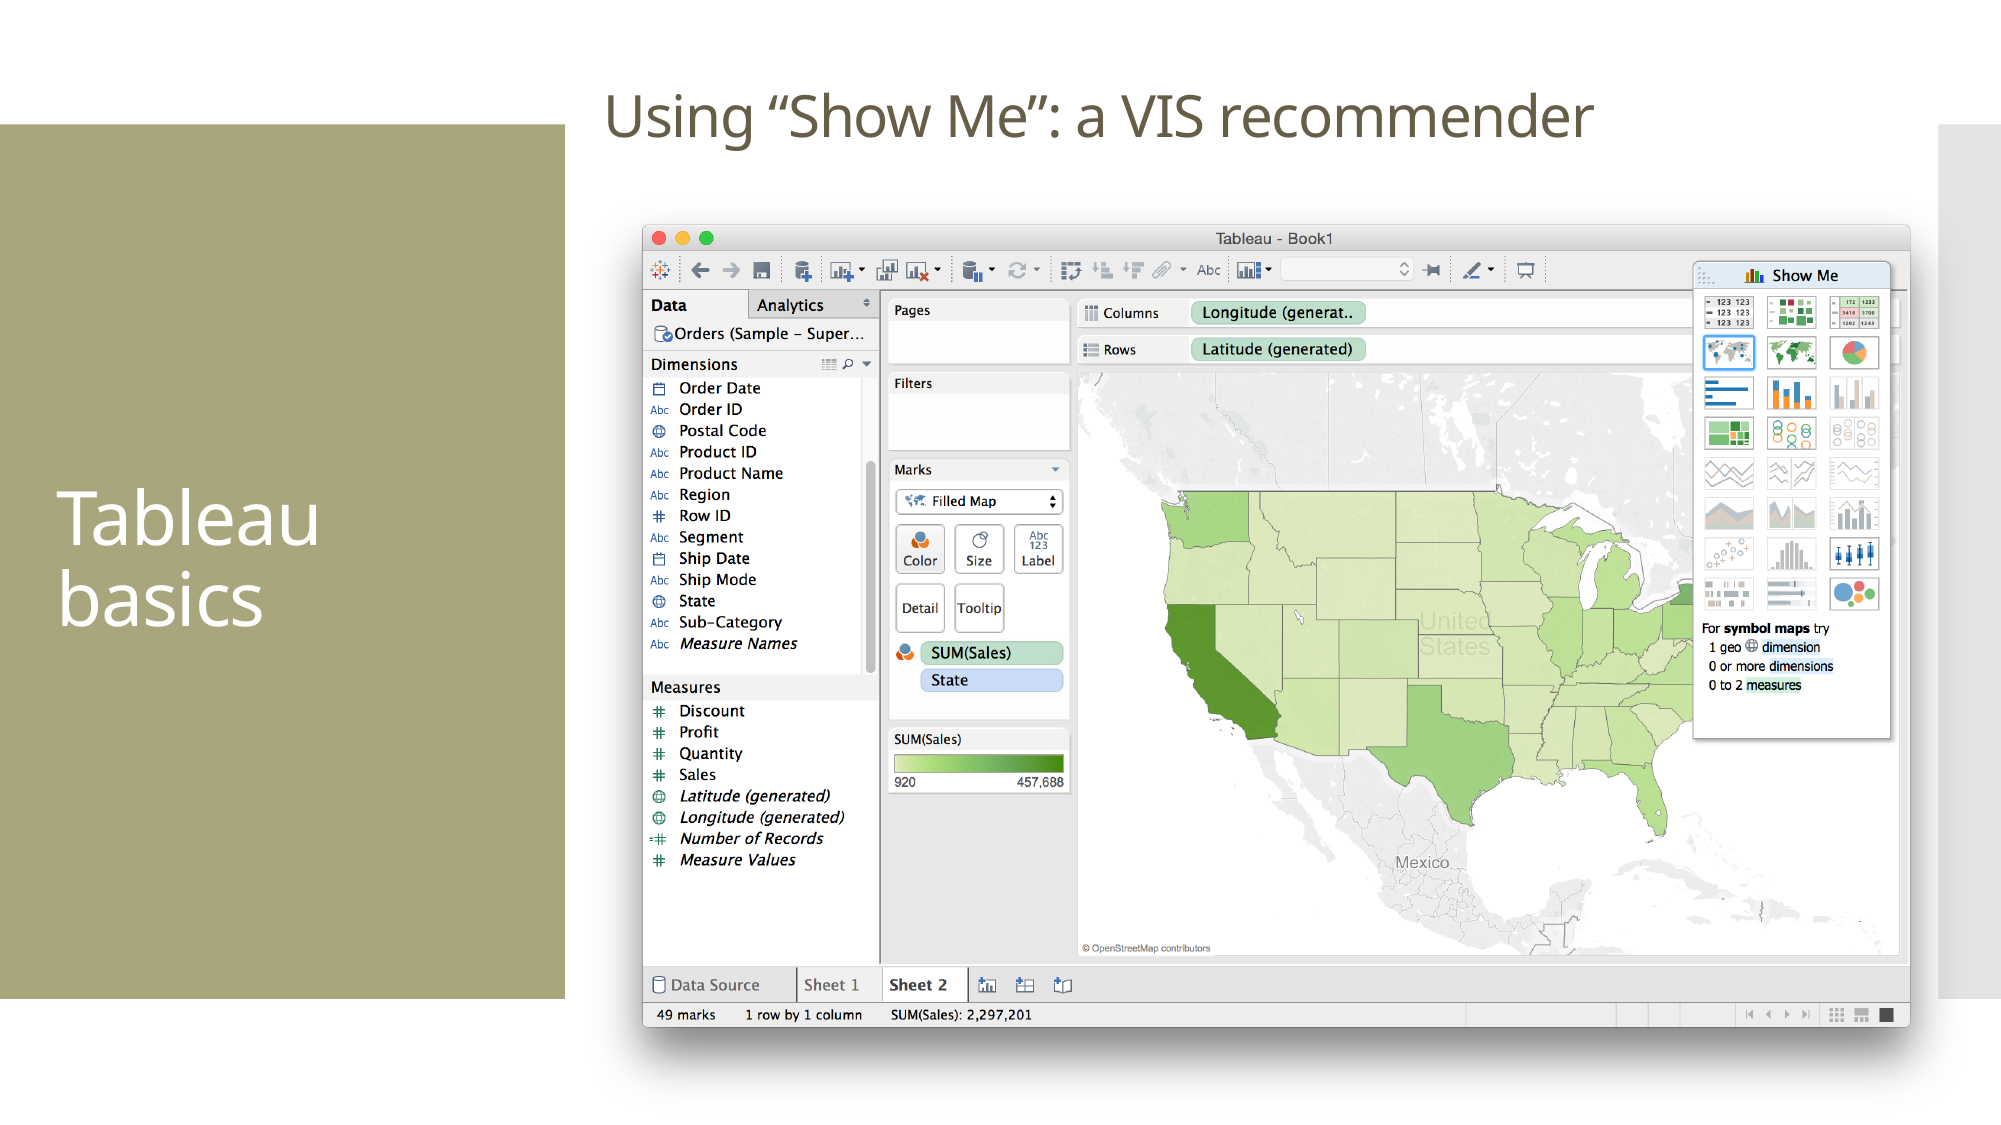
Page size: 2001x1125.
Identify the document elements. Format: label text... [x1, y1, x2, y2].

text_box Tableau basics [41, 184, 525, 940]
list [576, 187, 1976, 1121]
title Using “Show Me”: a VIS recommender [588, 37, 1939, 187]
